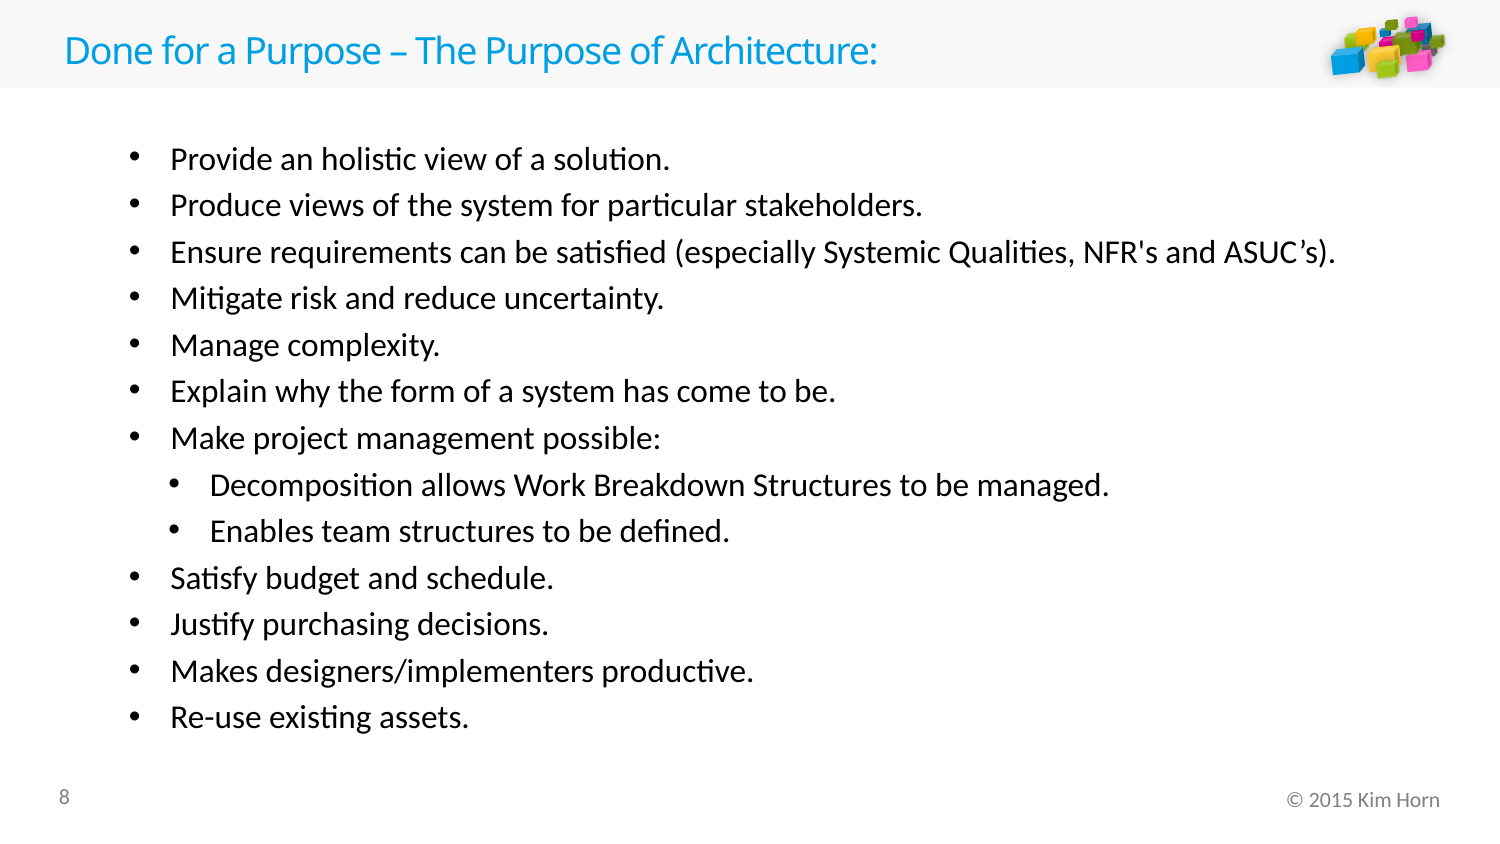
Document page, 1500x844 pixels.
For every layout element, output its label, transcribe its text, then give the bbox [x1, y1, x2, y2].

list Provide an holistic view of a solution. Produce views of the system for particular stakeholders. Ensure requirements can be satisfied (especially Systemic Qualities, NFR's and ASUC’s). Mitigate risk and reduce uncertainty. Manage complexity. Explain why the form of a system has come to be. Make project management possible: Decomposition allows Work Breakdown Structures to be managed. Enables team structures to be defined. Satisfy budget and schedule. Justify purchasing decisions. Makes designers/implementers productive. Re-use existing assets. [118, 131, 1500, 755]
title Done for a Purpose – The Purpose of Architecture: [58, 26, 1267, 78]
